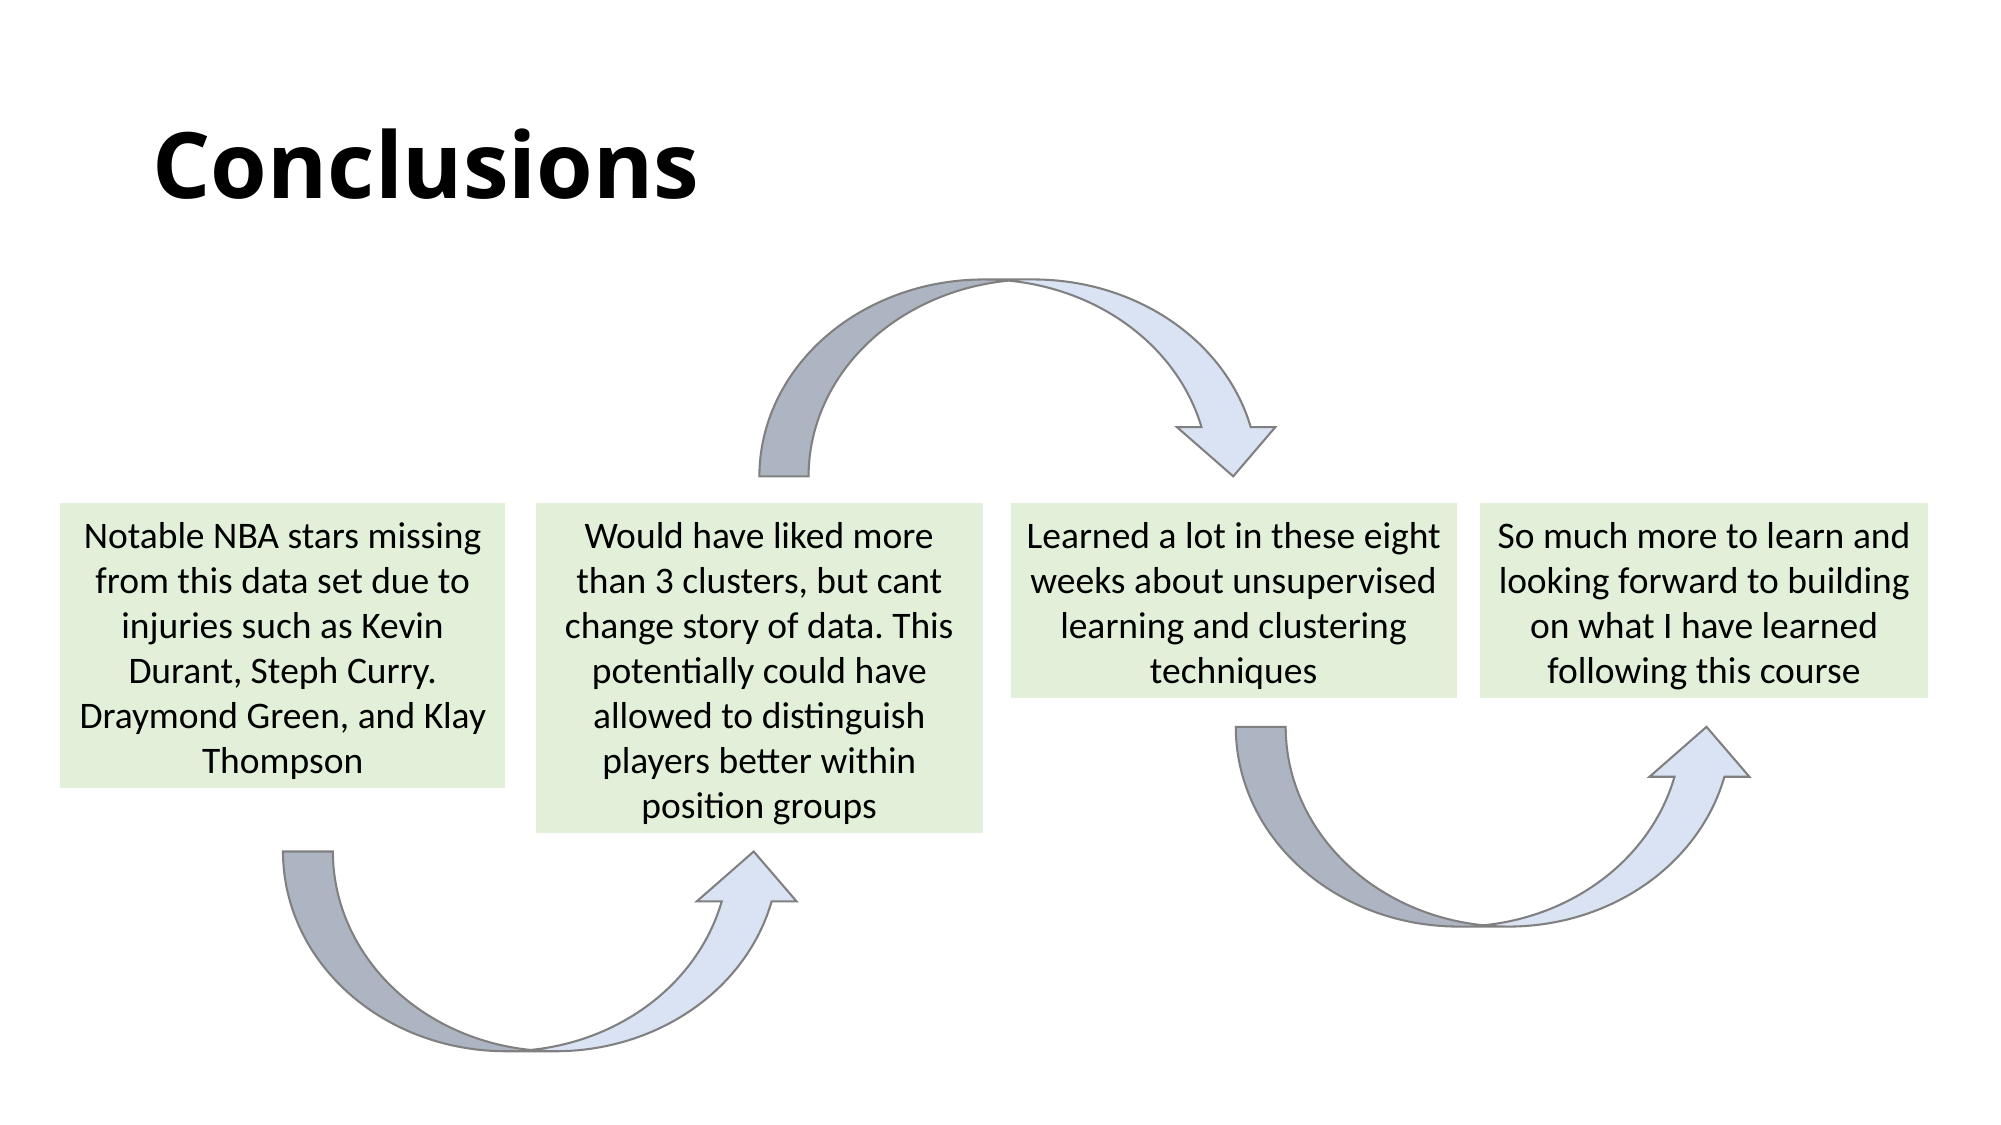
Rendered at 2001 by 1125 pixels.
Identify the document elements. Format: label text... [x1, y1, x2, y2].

text_box [281, 850, 799, 1053]
text_box [1234, 725, 1752, 928]
text_box Would have liked more than 3 clusters, but cant change story of data. This potentially could have allowed to distinguish players better within position groups [536, 503, 983, 833]
text_box Notable NBA stars missing from this data set due to injuries such as Kevin Durant, Steph Curry. Draymond Green, and Klay Thompson [60, 503, 505, 788]
title Conclusions [137, 59, 1863, 278]
text_box [758, 278, 1278, 478]
text_box So much more to learn and looking forward to building on what I have learned following this course [1480, 503, 1928, 698]
text_box Learned a lot in these eight weeks about unsupervised learning and clustering techniques [1011, 503, 1457, 698]
